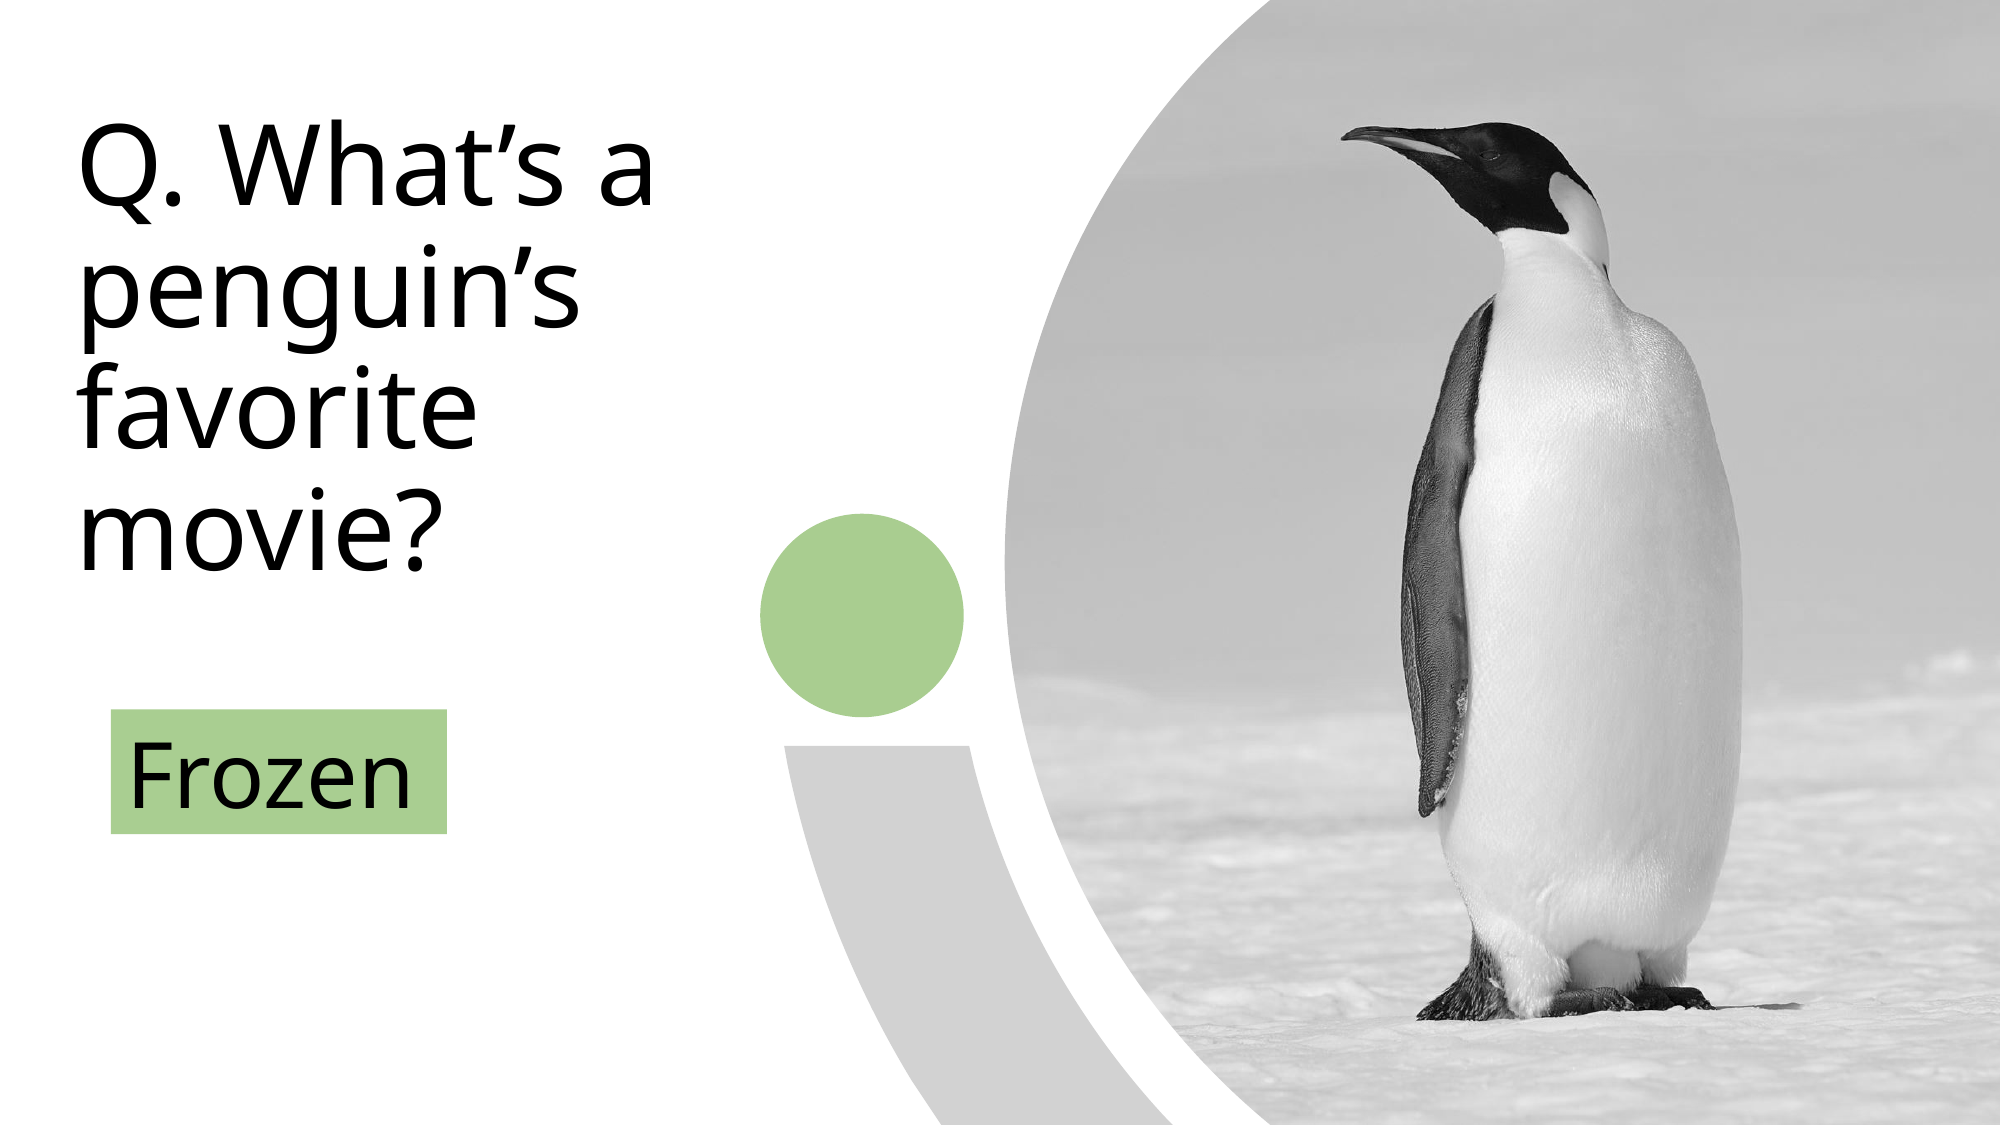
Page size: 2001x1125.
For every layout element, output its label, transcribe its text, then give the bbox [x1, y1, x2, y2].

text_box Frozen [110, 709, 447, 835]
text_box [782, 744, 1004, 1125]
picture [1004, 0, 2000, 1125]
text_box [0, 0, 1004, 1125]
text_box [759, 512, 965, 719]
text_box Q. What’s a penguin’s favorite movie? [60, 233, 721, 603]
